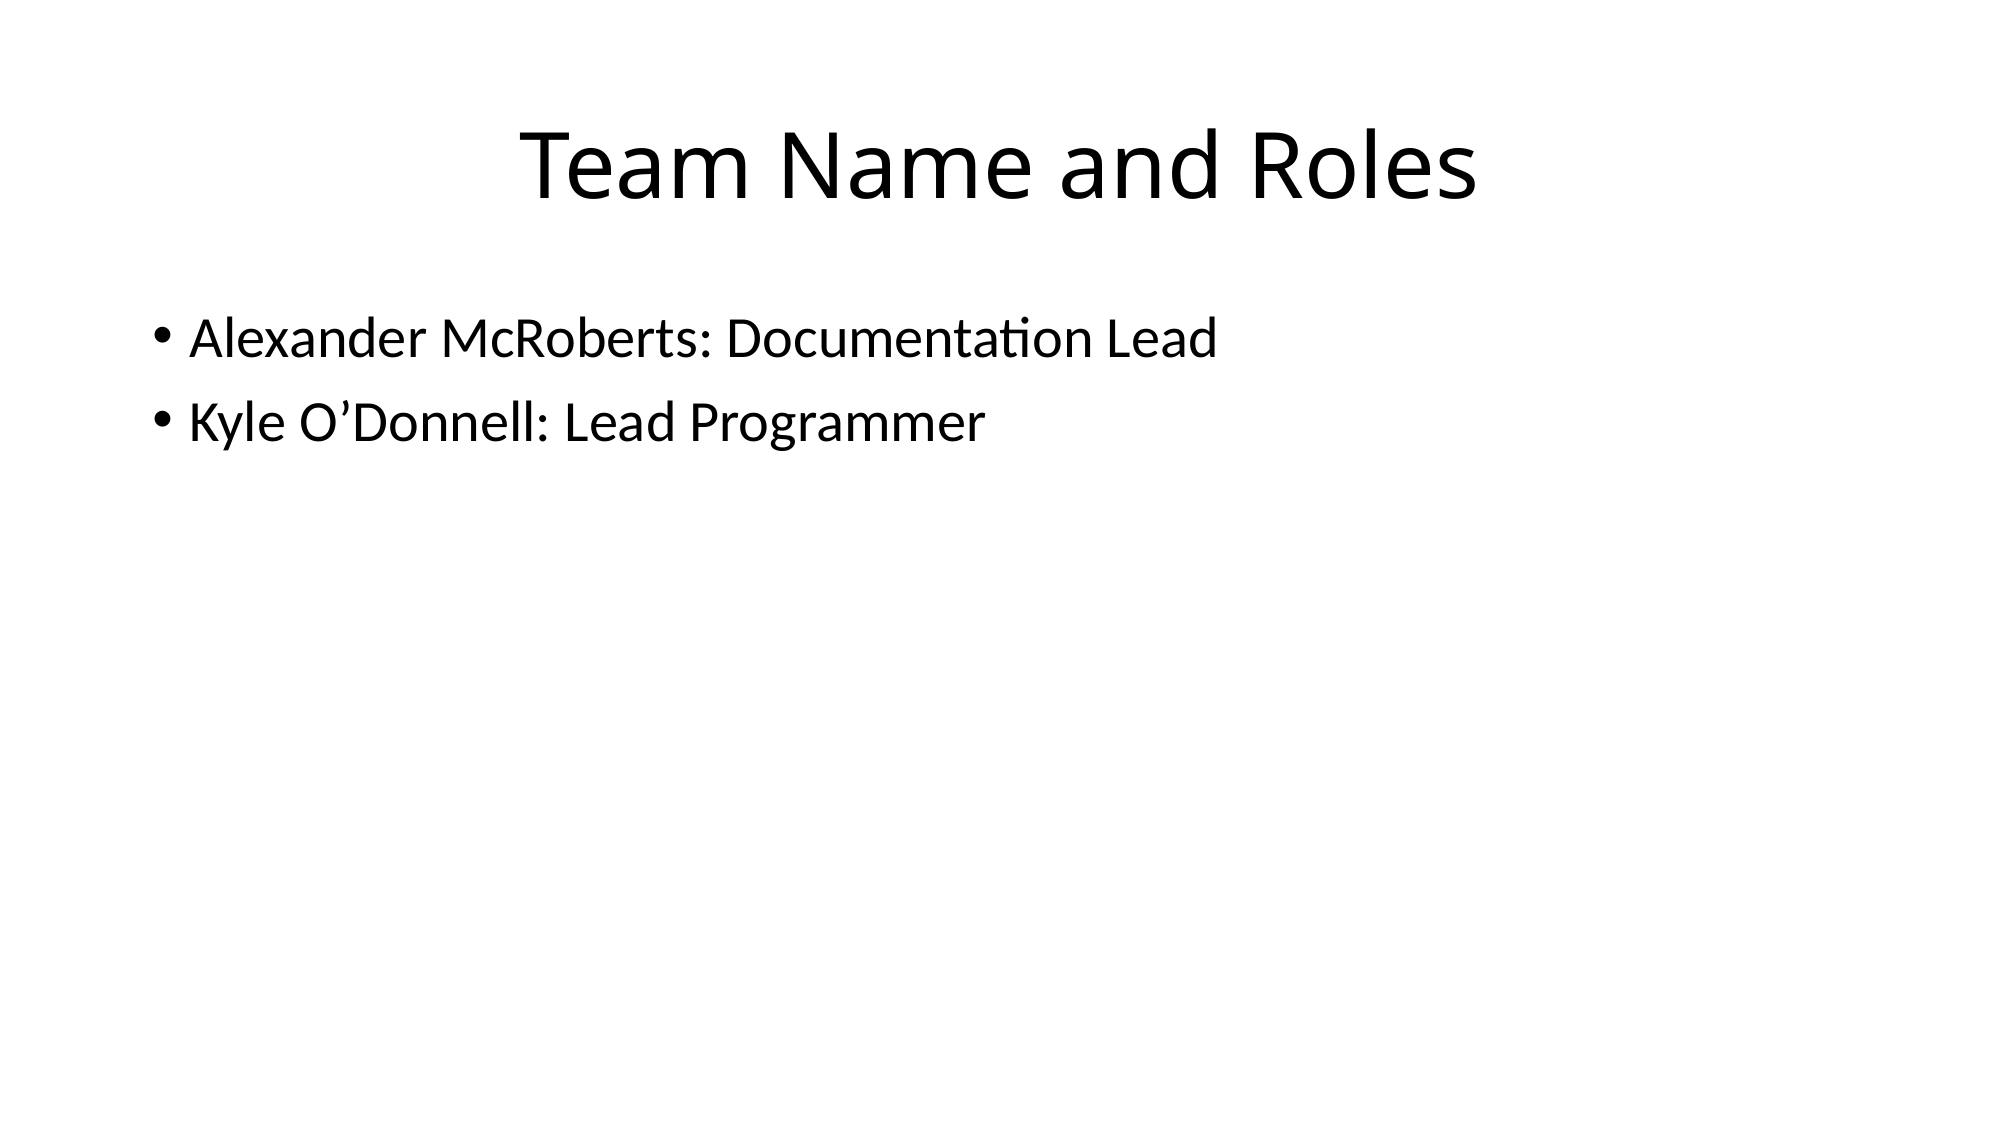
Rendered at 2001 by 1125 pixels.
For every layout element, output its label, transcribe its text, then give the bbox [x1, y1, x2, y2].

list Alexander McRoberts: Documentation Lead Kyle O’Donnell: Lead Programmer [137, 299, 1863, 1014]
title Team Name and Roles [137, 59, 1863, 278]
